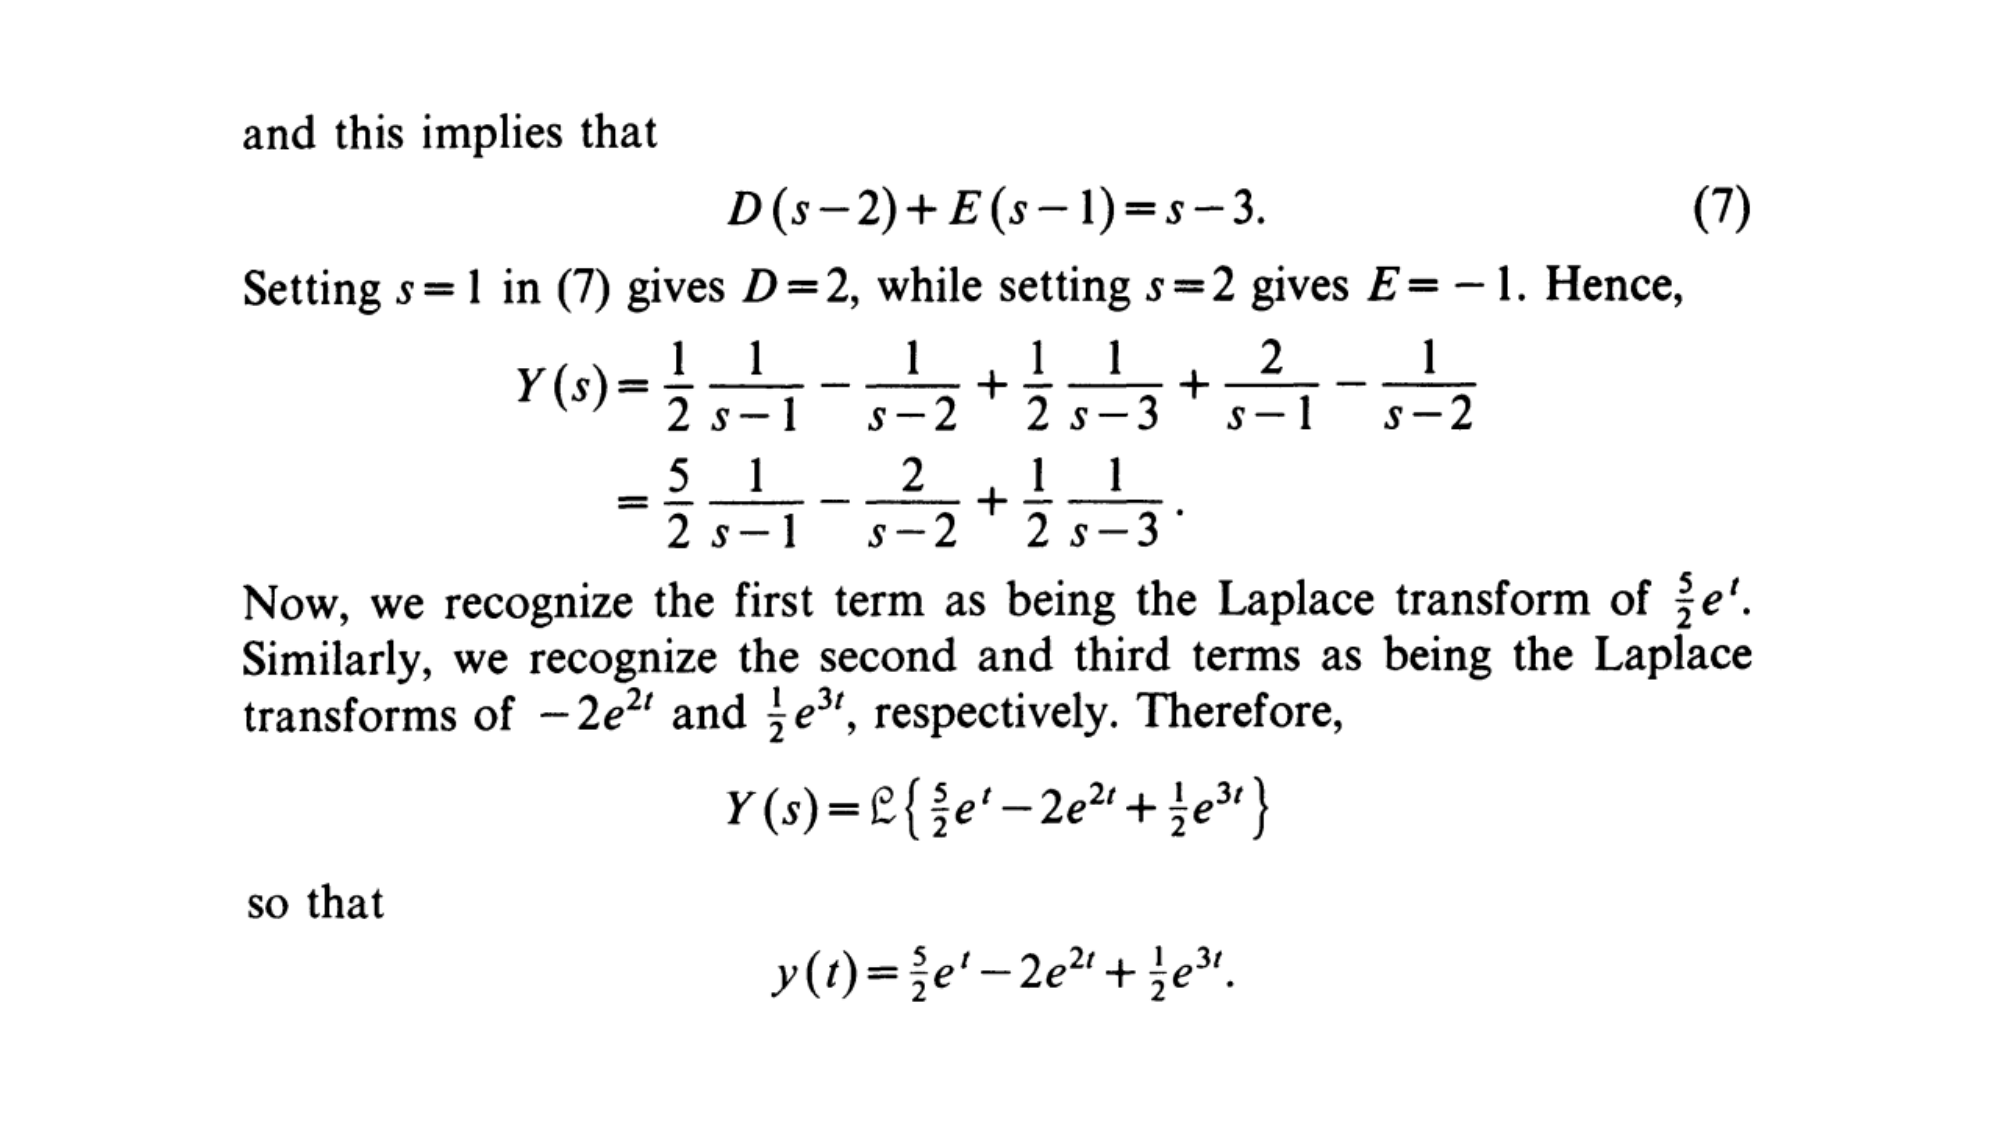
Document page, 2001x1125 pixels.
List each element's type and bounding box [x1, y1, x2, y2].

picture [214, 98, 1786, 1027]
